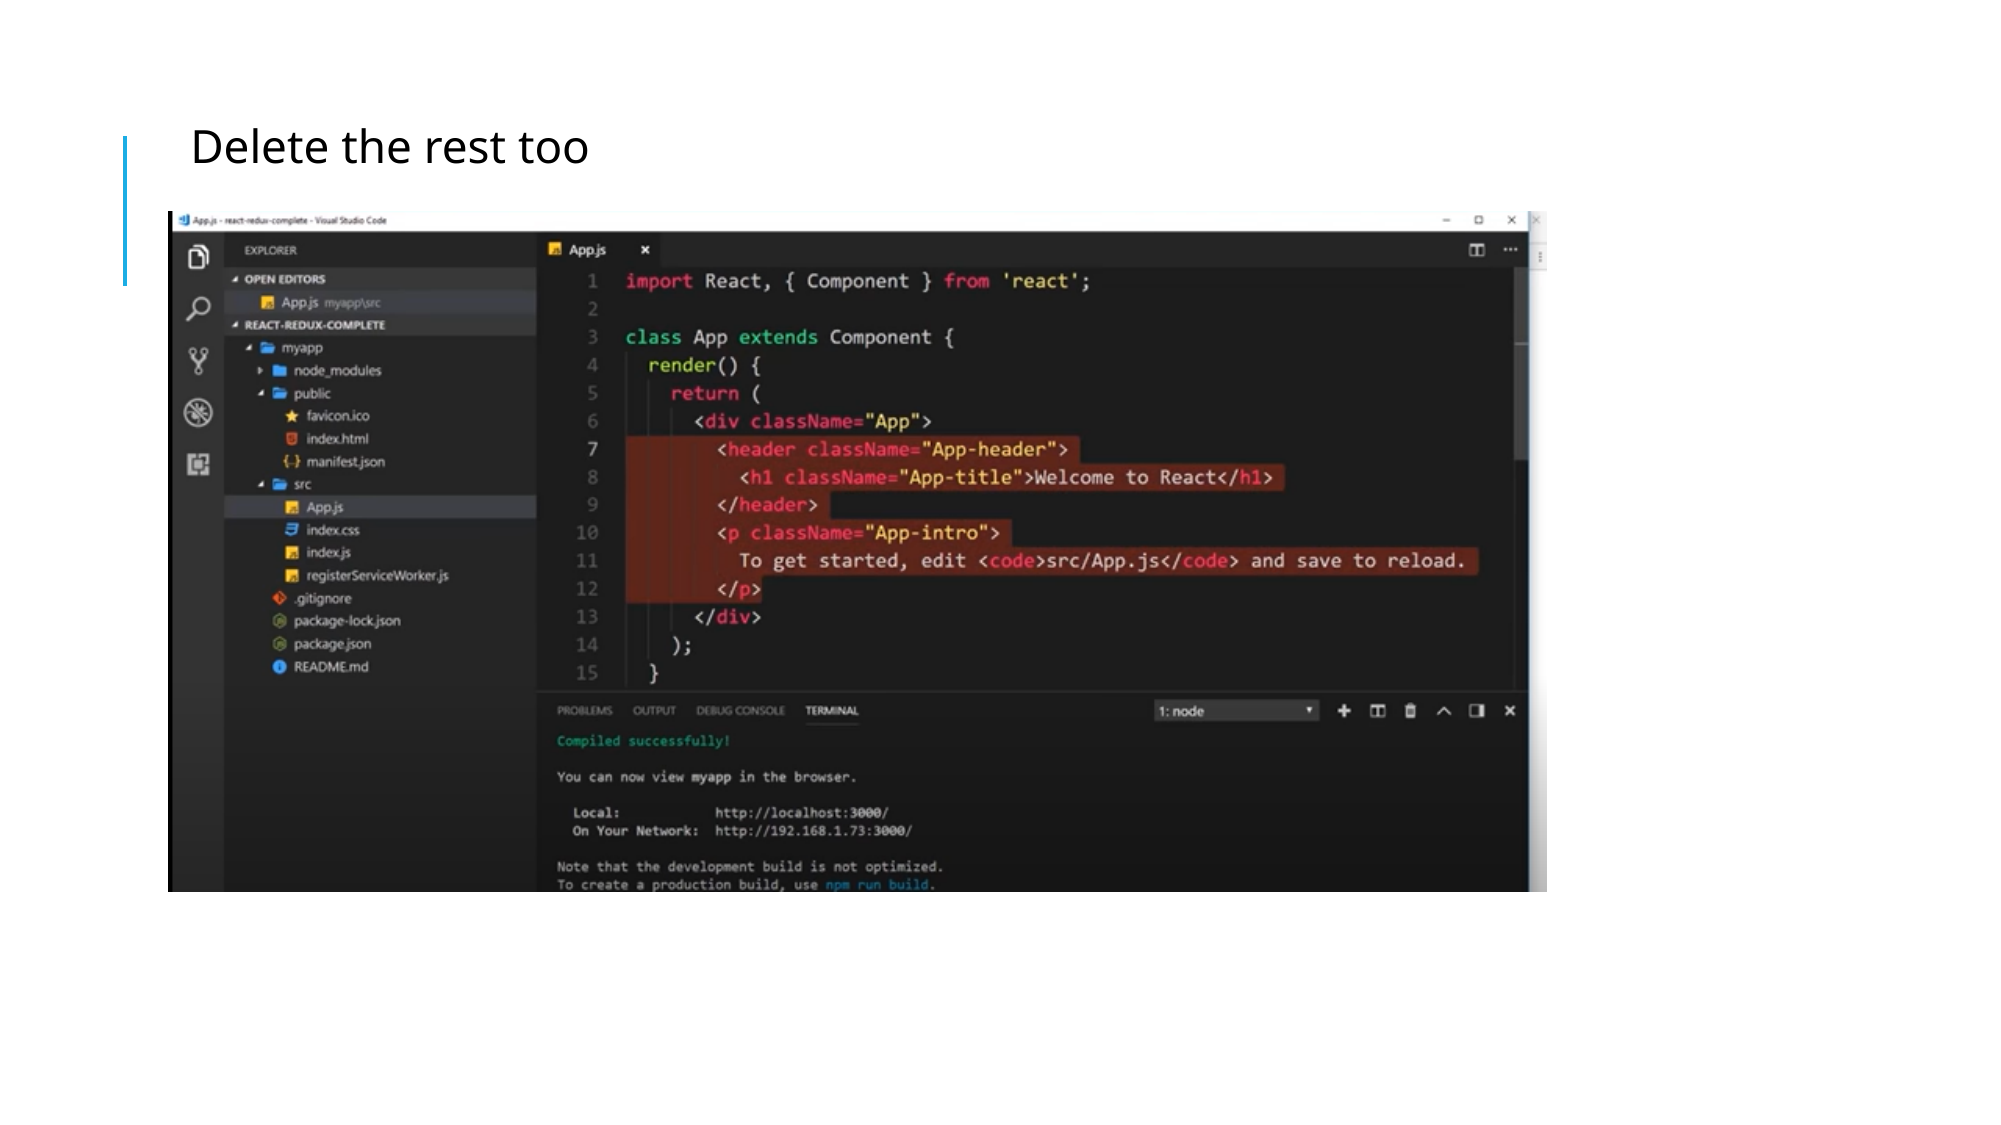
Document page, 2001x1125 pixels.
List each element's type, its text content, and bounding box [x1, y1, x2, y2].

picture [167, 211, 1547, 892]
list Delete the rest too [168, 116, 1763, 1035]
